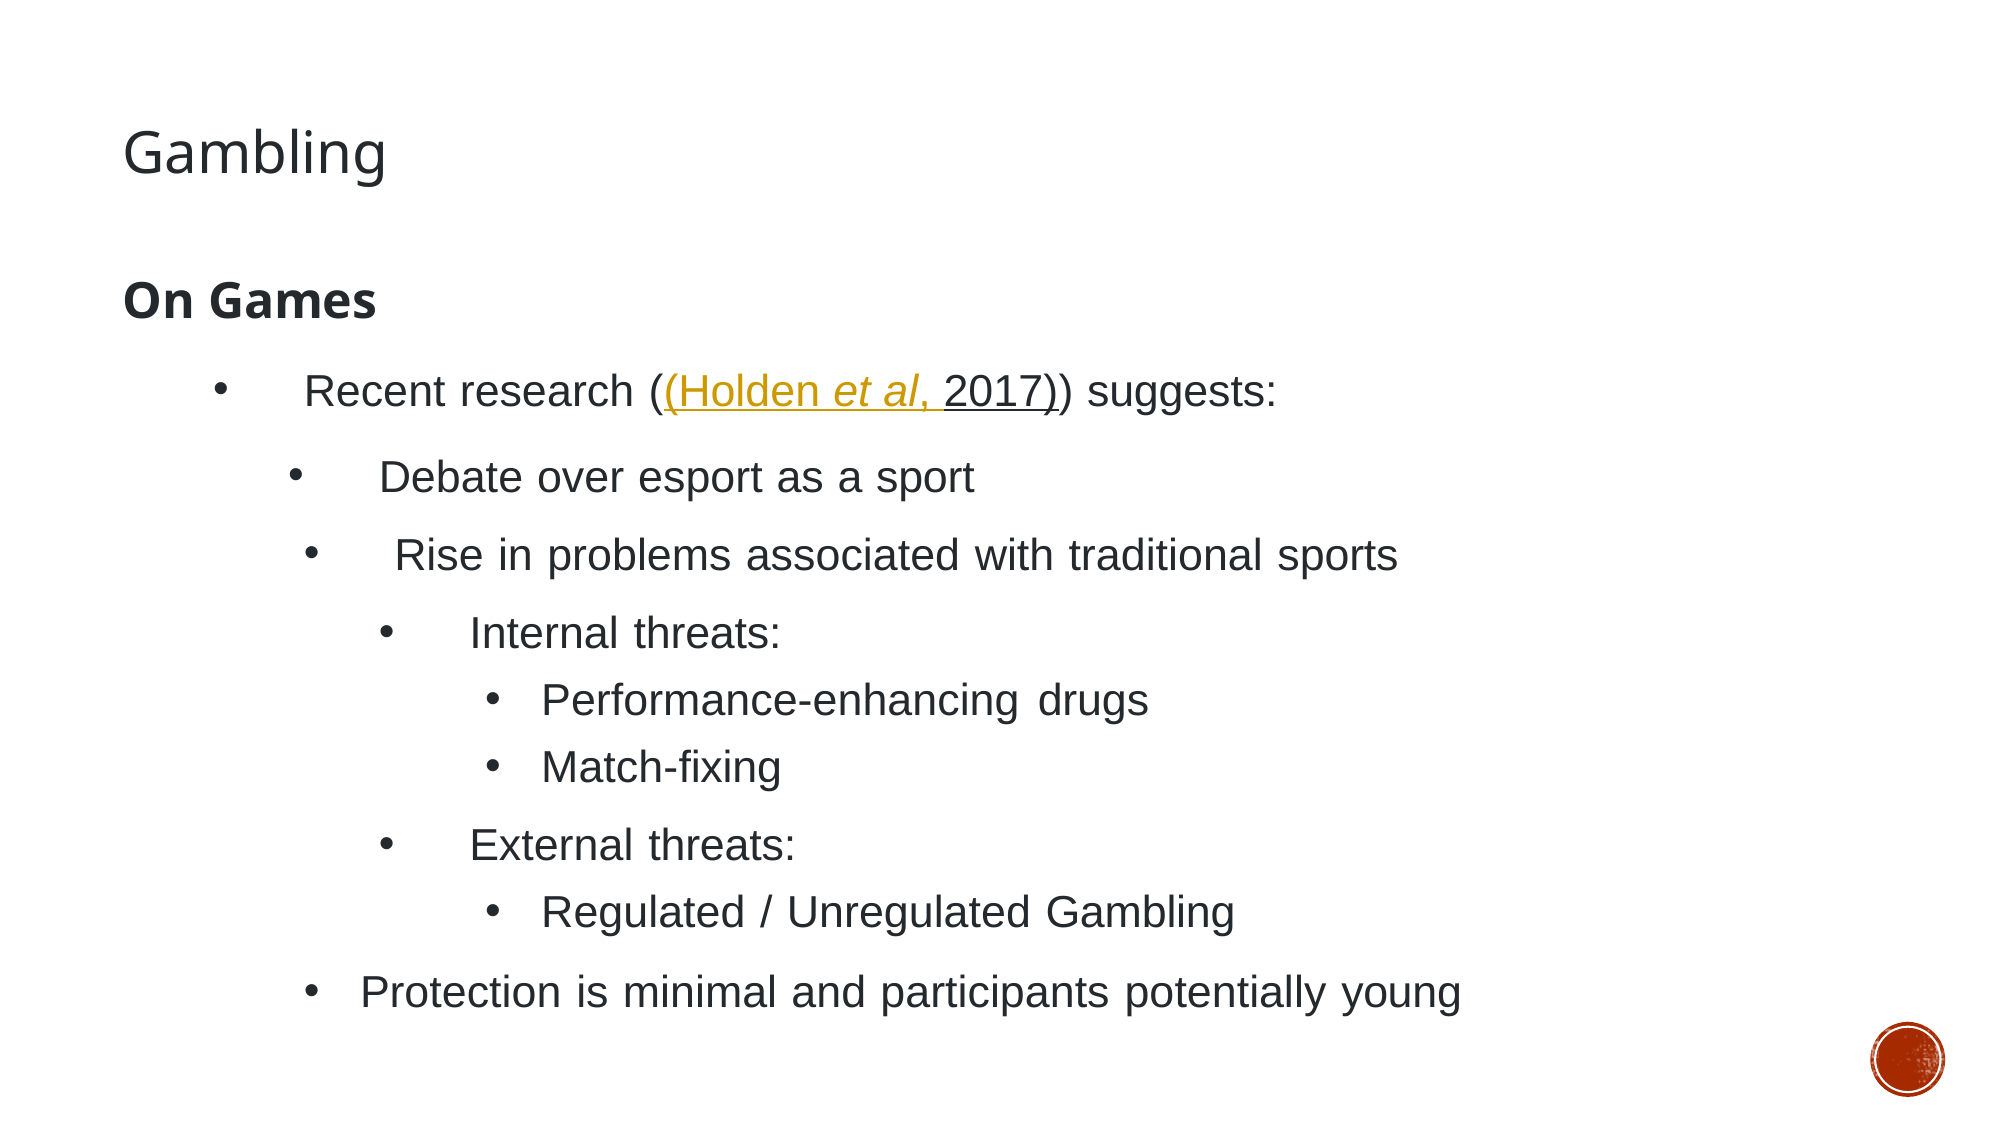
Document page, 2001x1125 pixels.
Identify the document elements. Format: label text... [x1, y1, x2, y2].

text_box Gambling [120, 112, 397, 185]
text_box On Games Recent research ((Holden et al, 2017)) suggests: Debate over esport as a sport Rise in problems associated with traditional sports Internal threats: Performance-enhancing drugs Match-fixing External threats: Regulated / Unregulated Gambling Protection is minimal and participants potentially young [120, 266, 1967, 1017]
